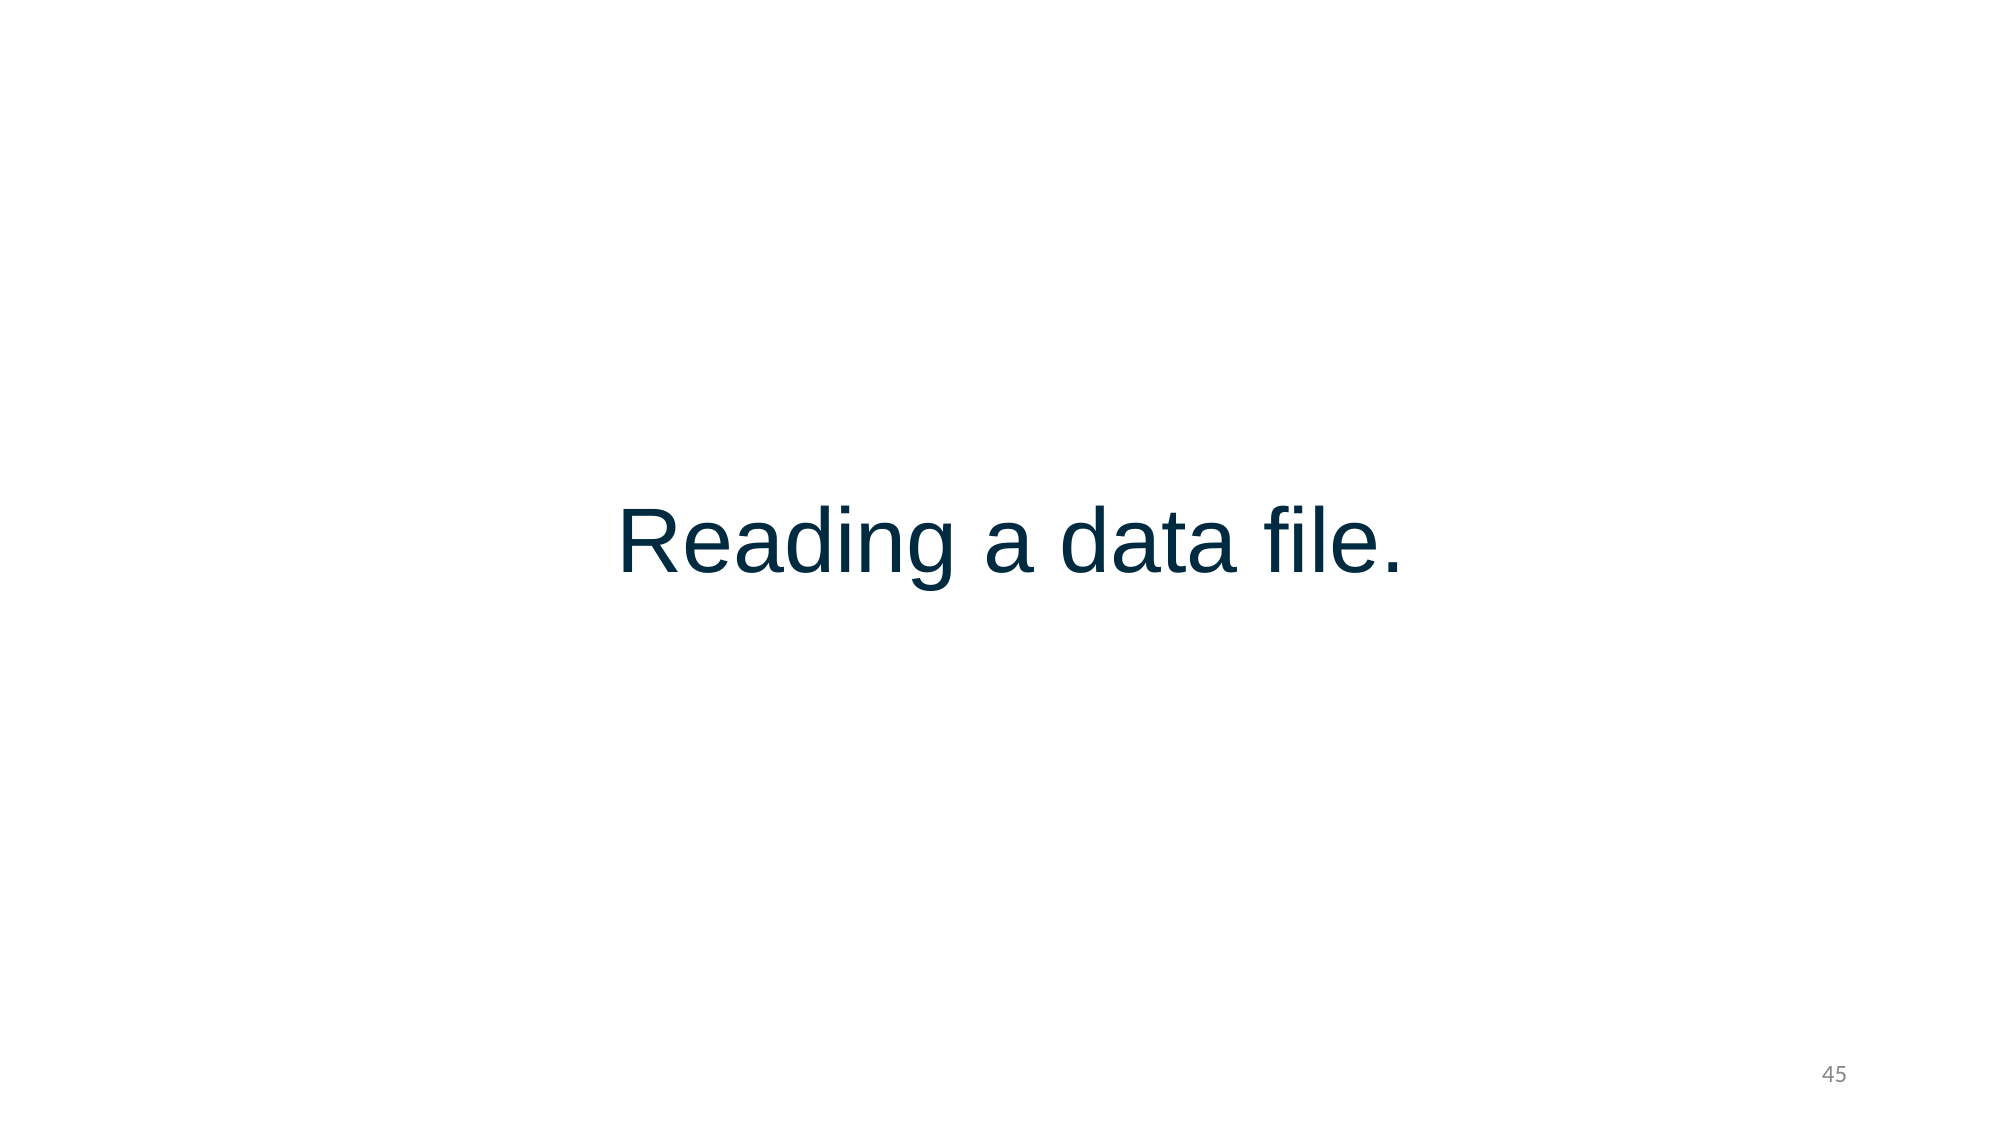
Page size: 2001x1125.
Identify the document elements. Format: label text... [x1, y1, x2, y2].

title Reading a data file. [149, 433, 1874, 652]
slide_number ‹#› [1412, 1042, 1863, 1103]
